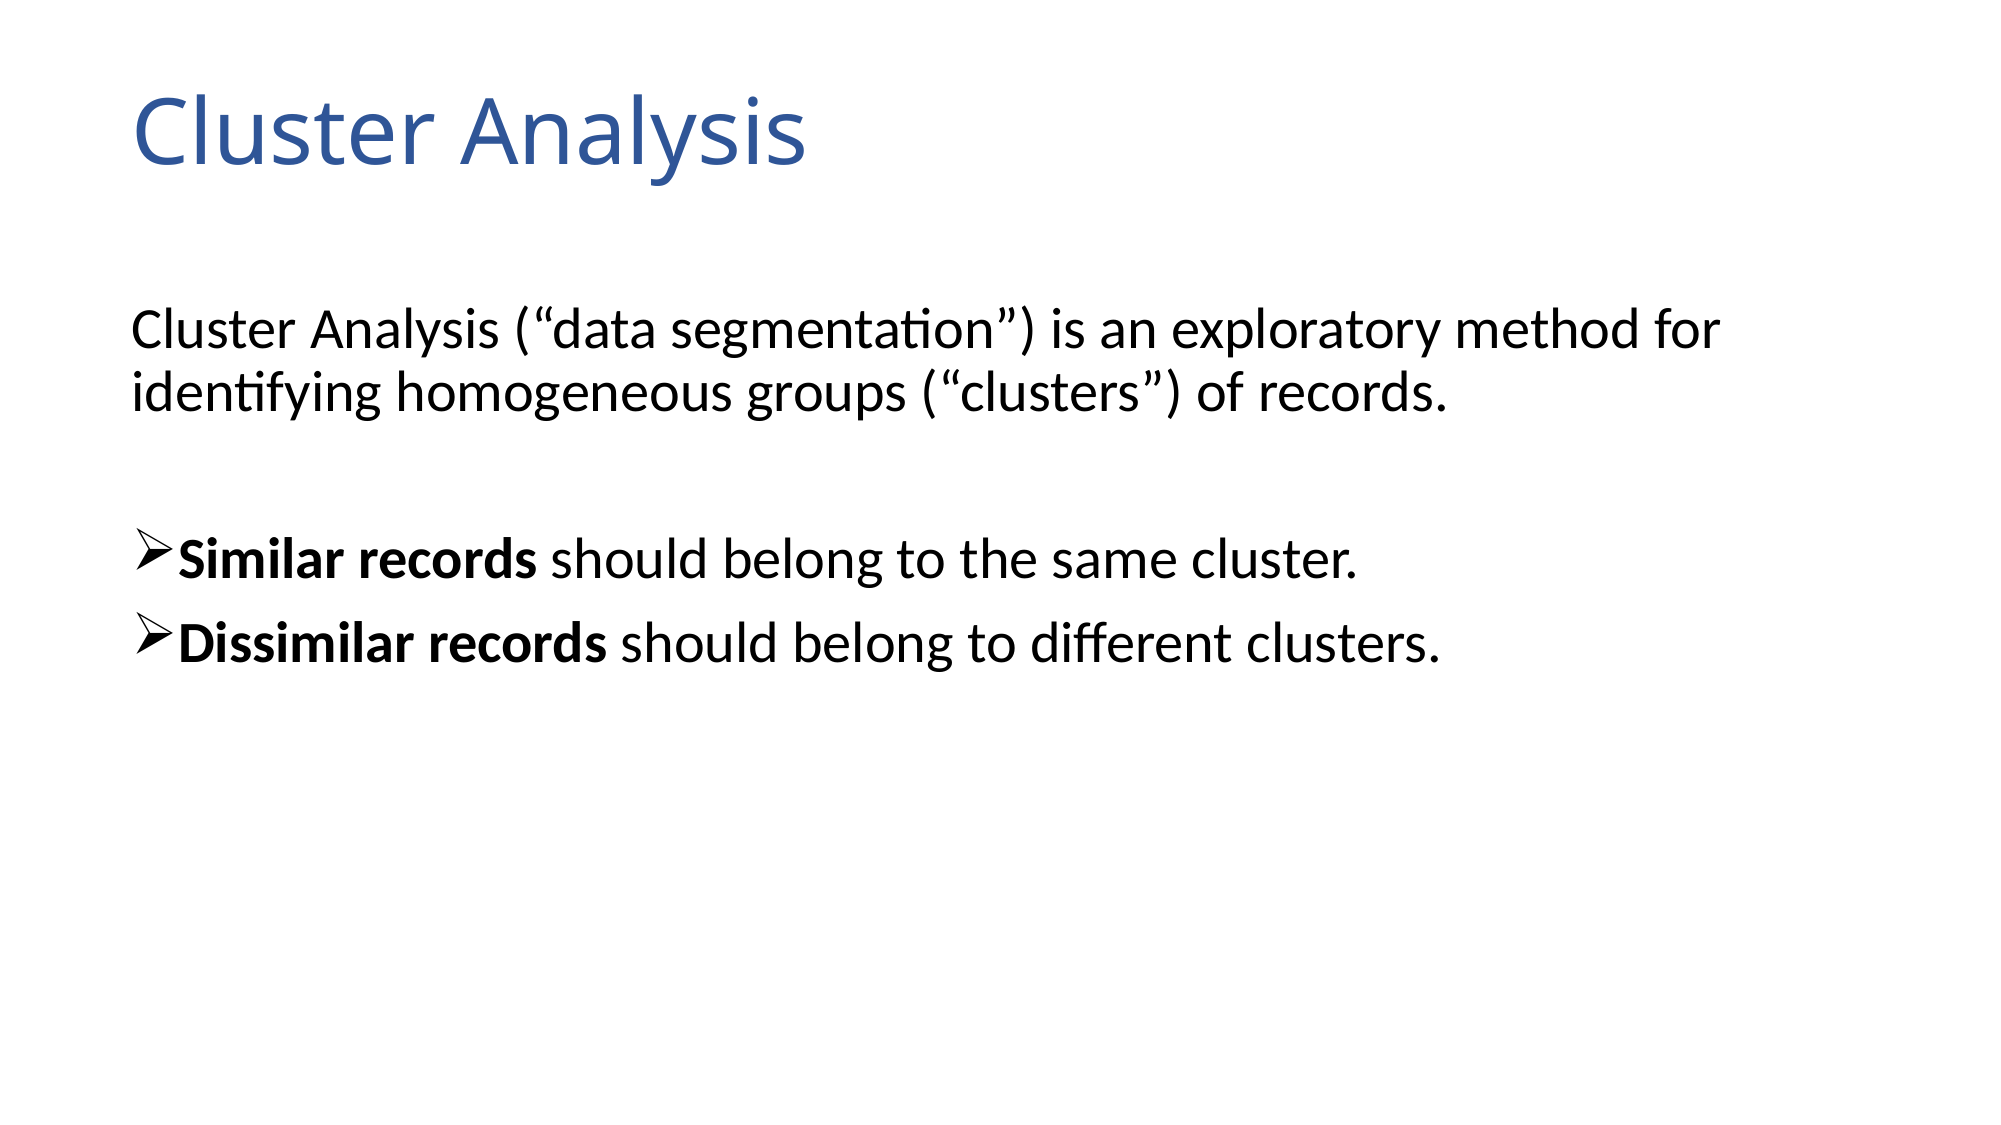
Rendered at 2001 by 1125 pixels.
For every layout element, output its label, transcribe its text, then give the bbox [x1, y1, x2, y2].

list Cluster Analysis (“data segmentation”) is an exploratory method for identifying homogeneous groups (“clusters”) of records. Similar records should belong to the same cluster. Dissimilar records should belong to different clusters. [116, 290, 1863, 1014]
title Cluster Analysis [116, 59, 1863, 210]
